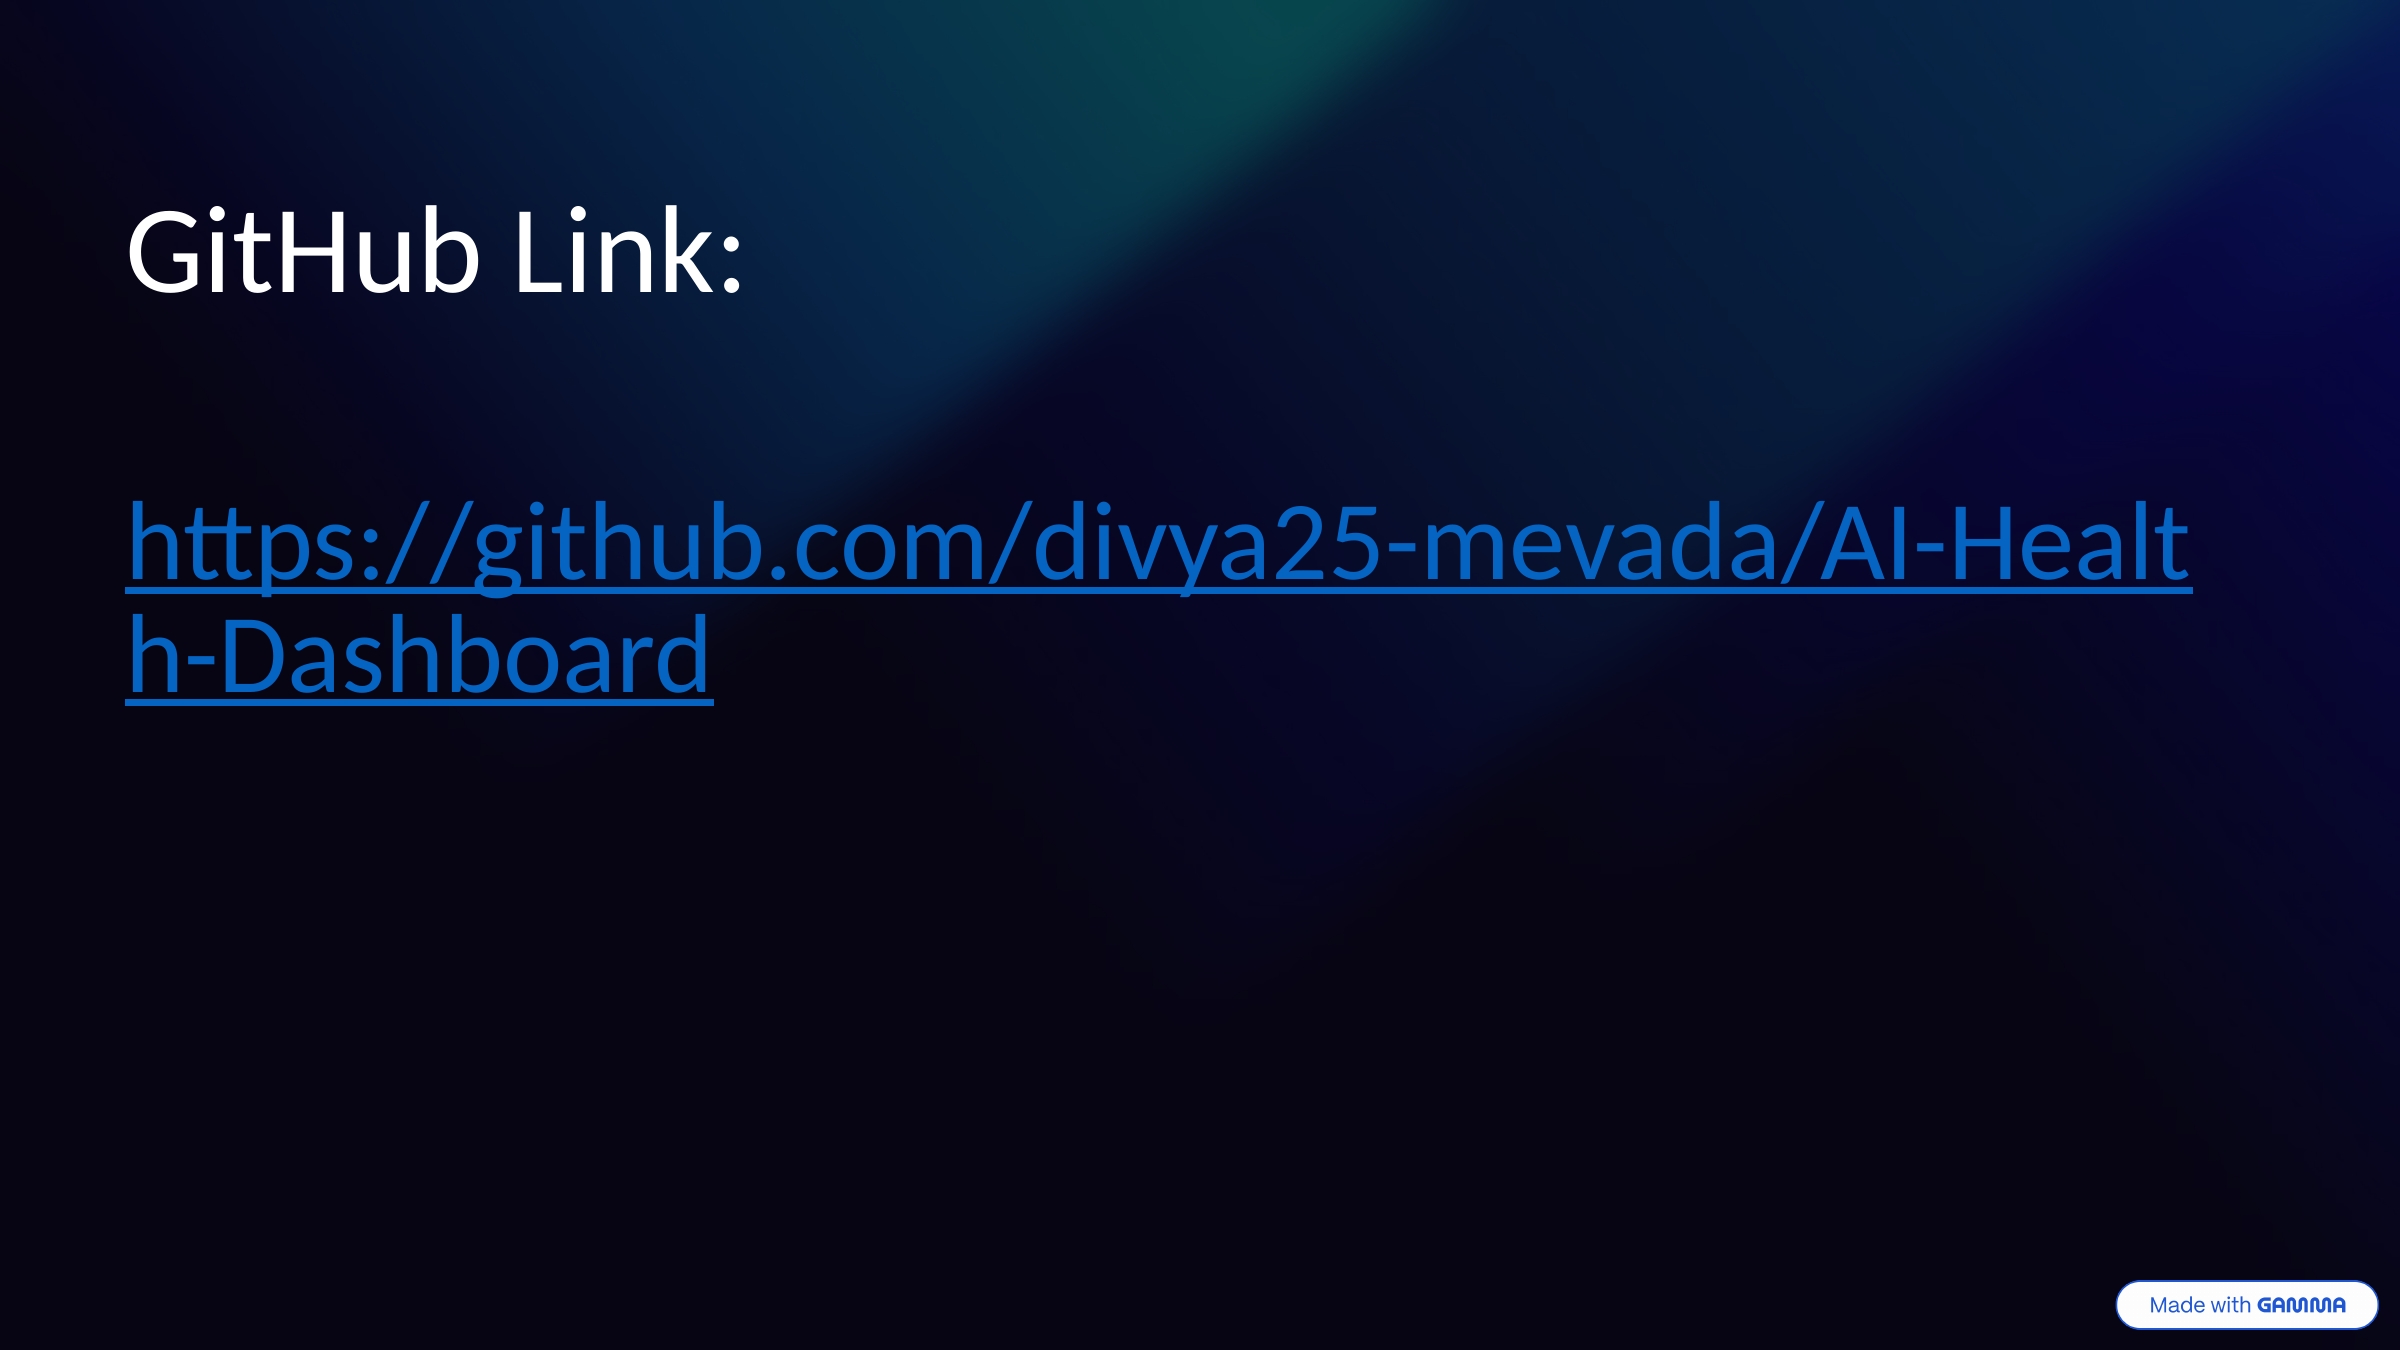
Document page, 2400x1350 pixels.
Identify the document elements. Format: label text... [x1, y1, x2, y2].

text_box GitHub Link: https://github.com/divya25-mevada/AI-Health-Dashboard [110, 159, 2231, 895]
picture [2106, 1271, 2389, 1339]
